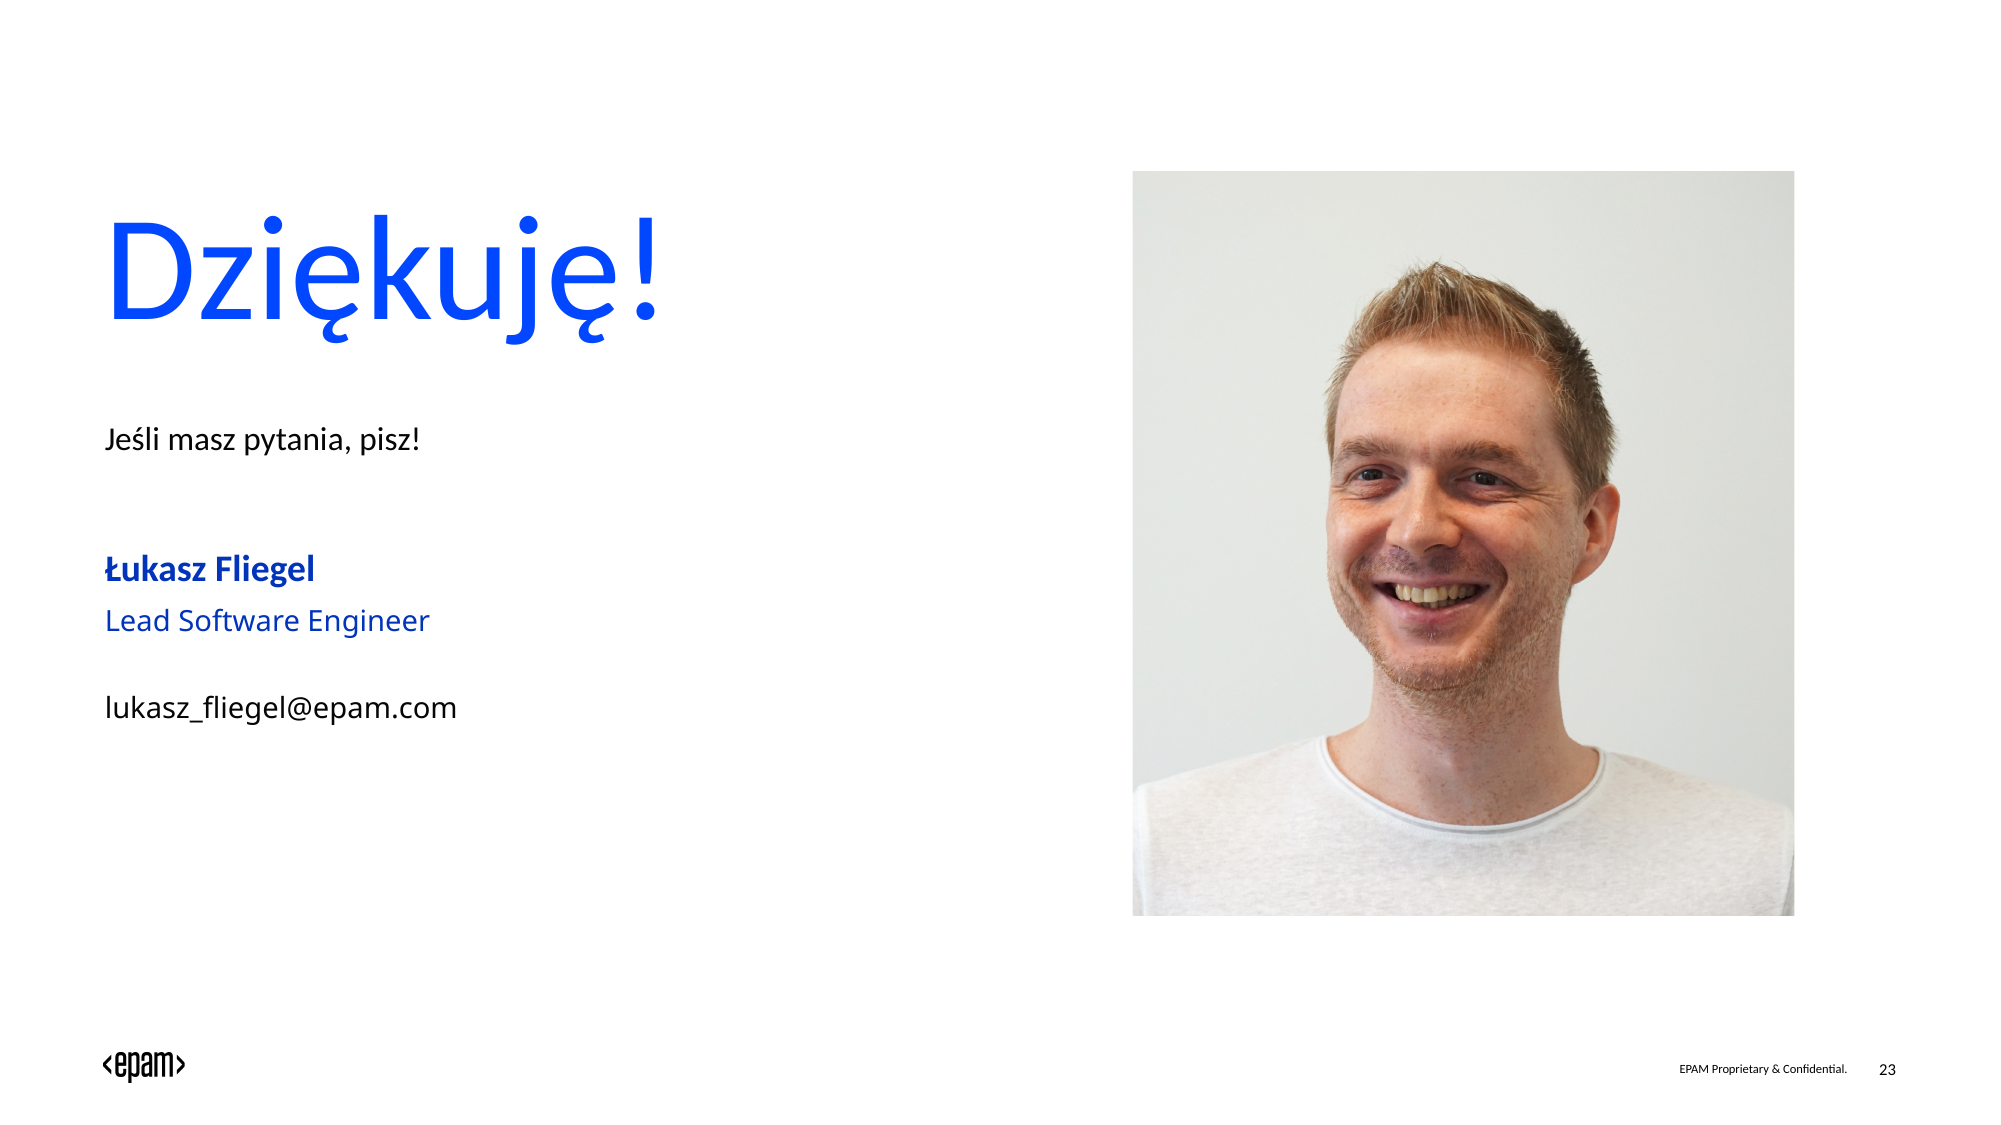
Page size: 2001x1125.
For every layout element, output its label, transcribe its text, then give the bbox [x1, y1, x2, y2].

picture [1132, 171, 1795, 916]
title Dziękuję! [104, 169, 868, 352]
list Lead Software Engineer [104, 602, 733, 640]
list Jeśli masz pytania, pisz! [104, 416, 733, 459]
list lukasz_fliegel@epam.com [104, 689, 733, 727]
list Łukasz Fliegel [104, 543, 733, 592]
